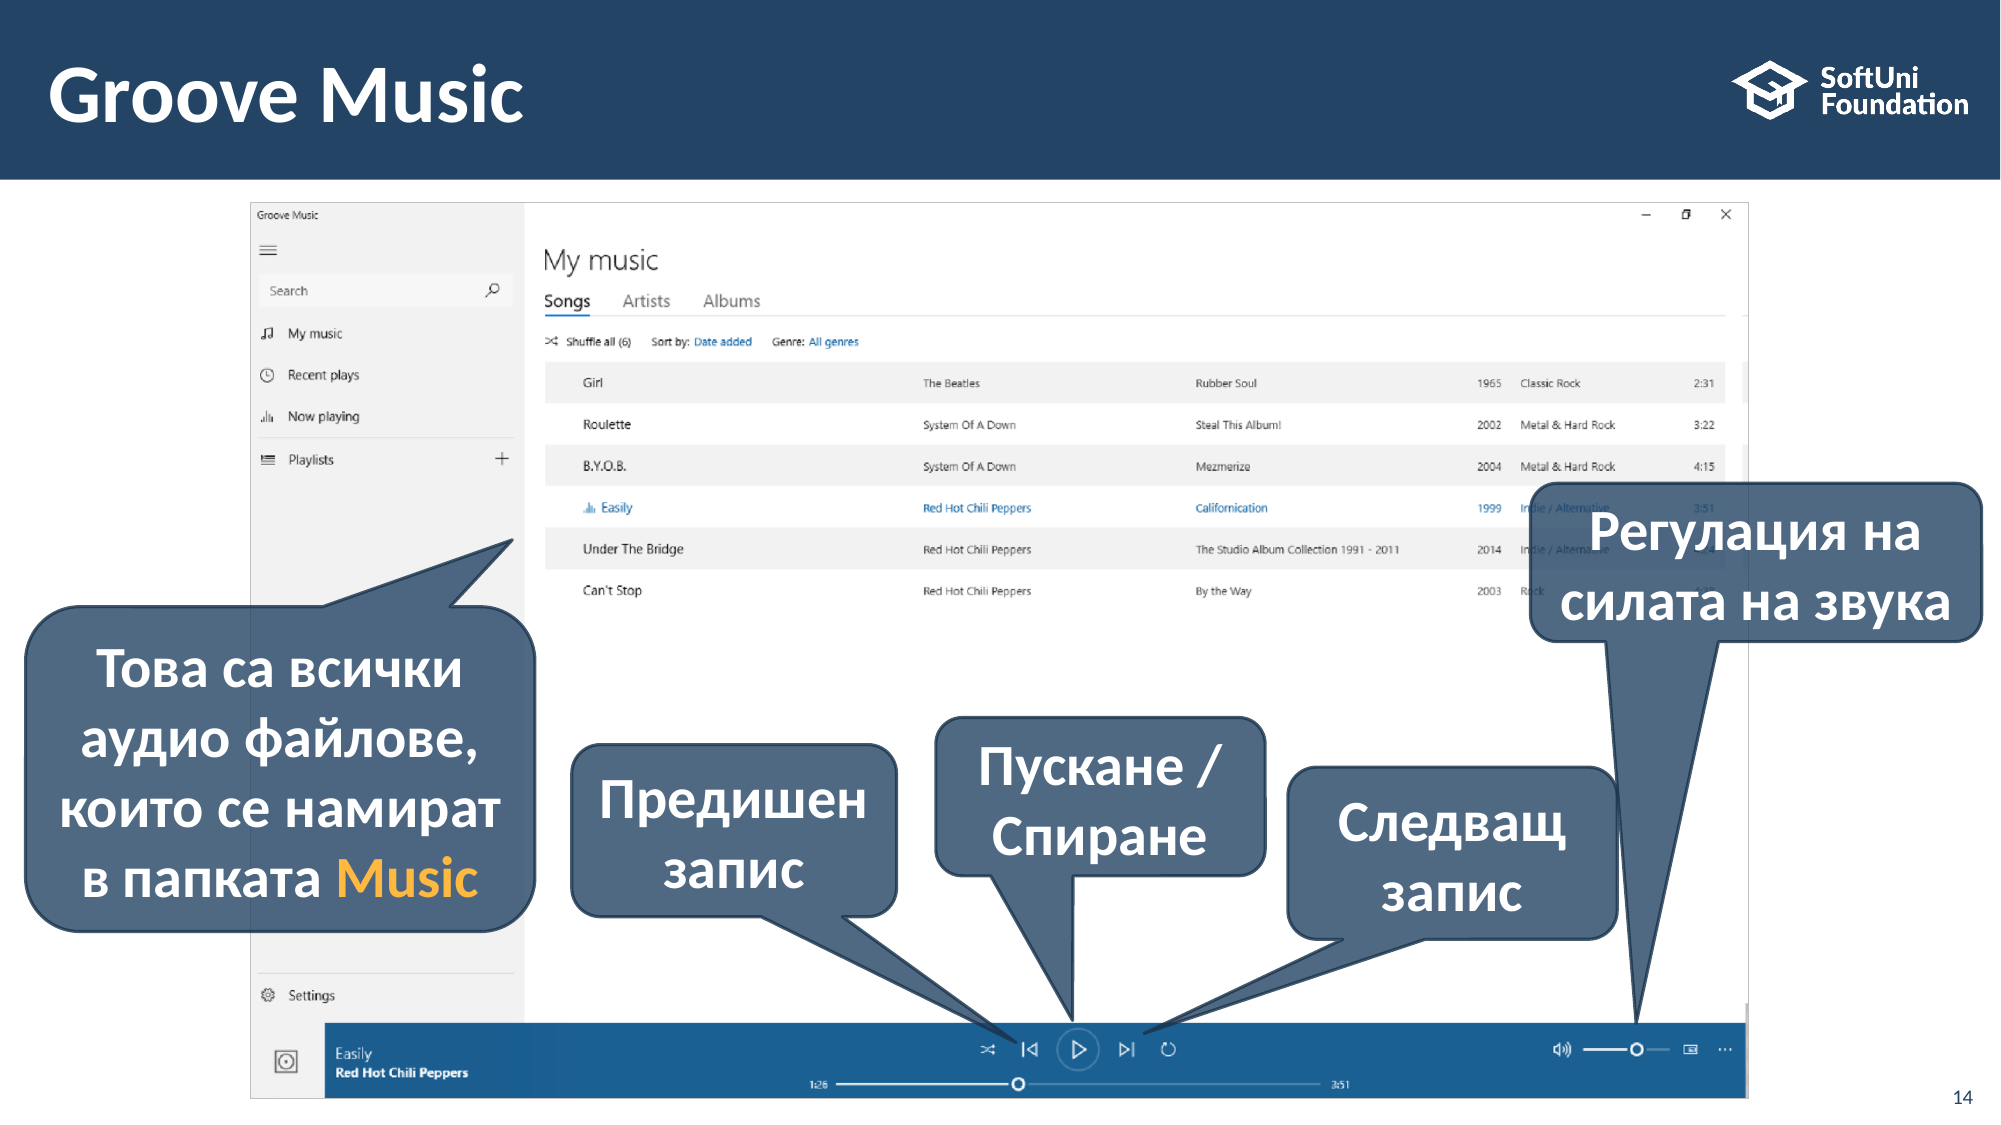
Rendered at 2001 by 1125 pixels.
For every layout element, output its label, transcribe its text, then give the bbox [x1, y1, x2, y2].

slide_number 14 [1927, 1067, 1989, 1117]
title Groove Music [31, 16, 1716, 162]
picture [250, 202, 1750, 1099]
text_box Регулация на силата на звука [1753, 481, 1984, 644]
text_box Това са всички аудио файлове, които се намират в папката Music [23, 604, 245, 934]
picture [1731, 60, 1968, 120]
